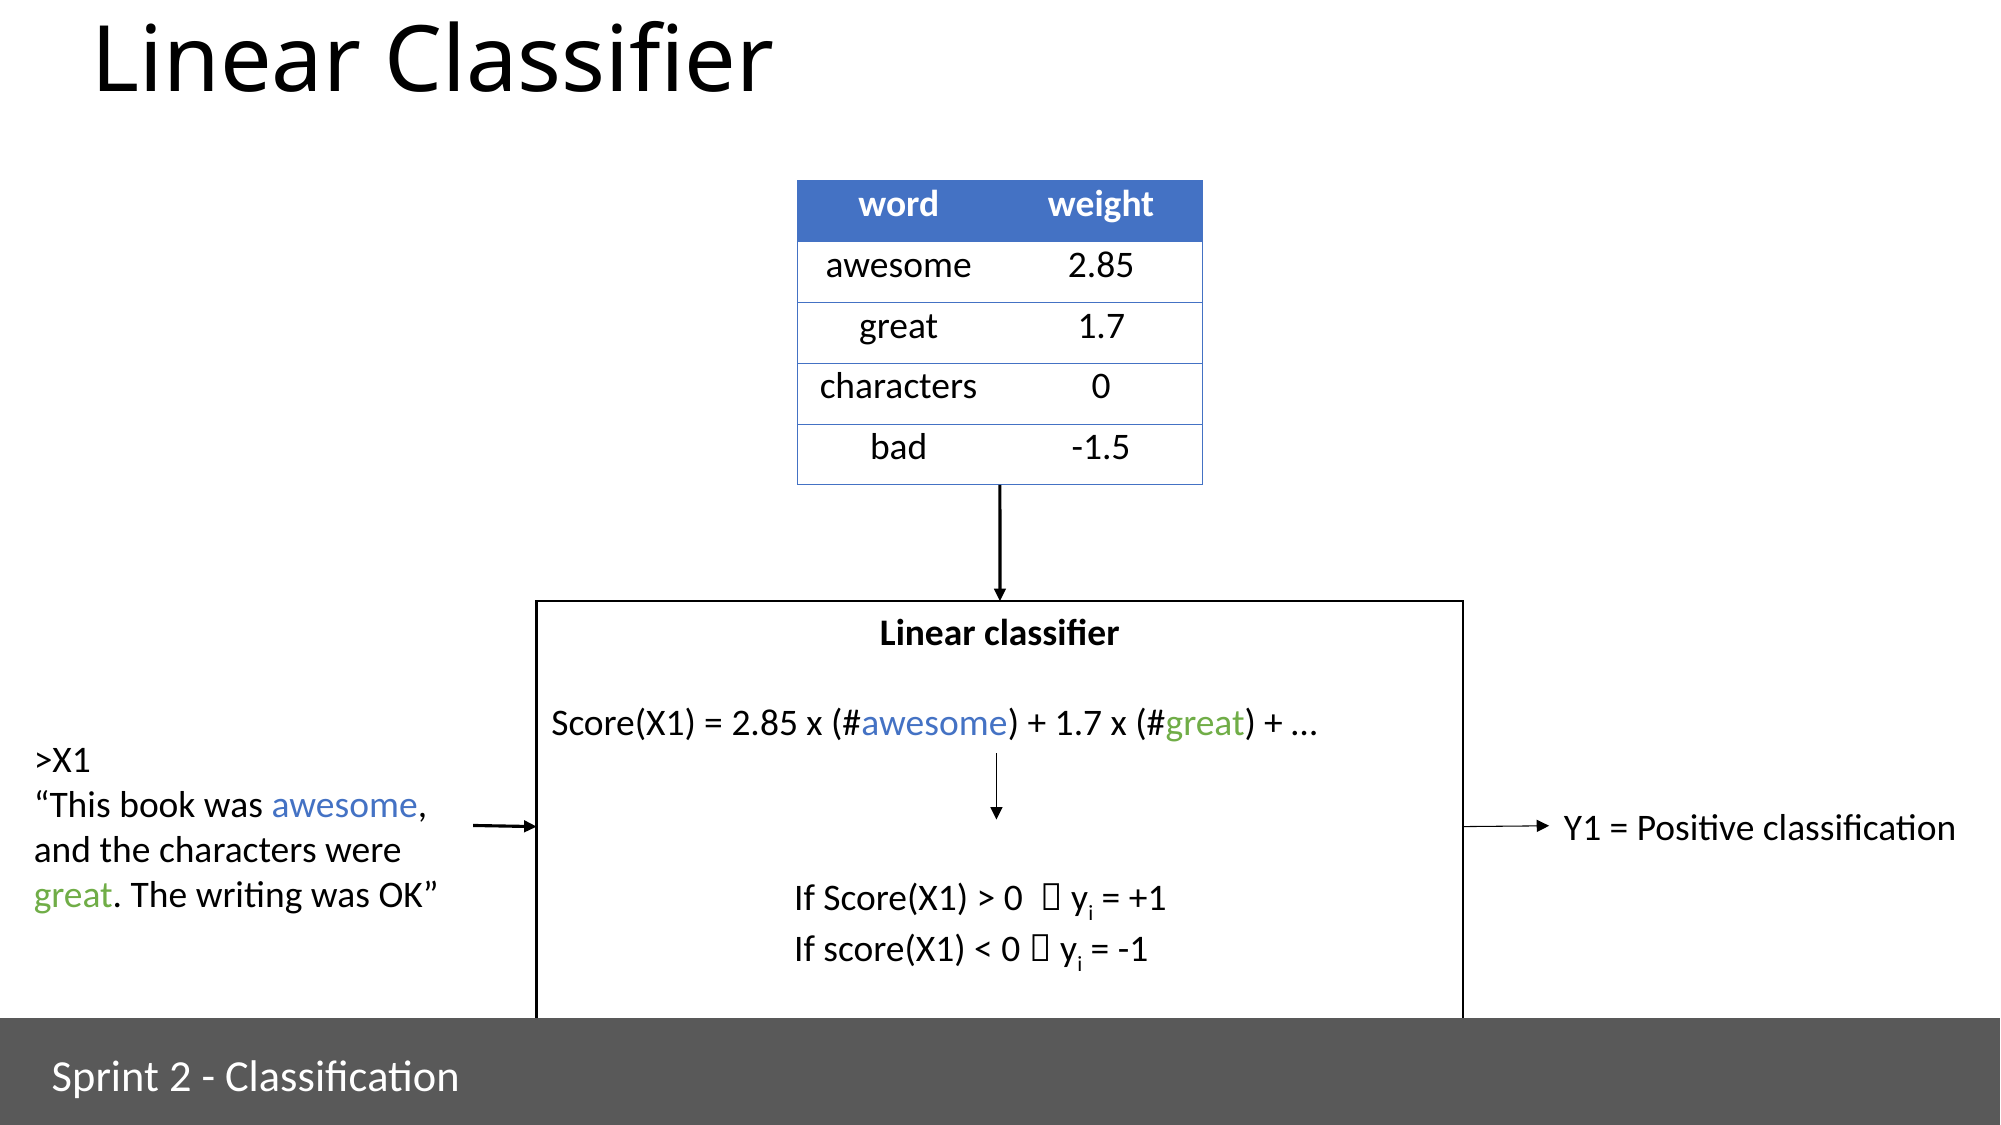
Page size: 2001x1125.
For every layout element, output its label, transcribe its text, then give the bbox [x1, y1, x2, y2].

table_header weight [1000, 192, 1202, 241]
table_cell 1.7 [1000, 303, 1202, 363]
table_cell great [798, 303, 1000, 363]
text_box [0, 1018, 2000, 1125]
text_box >X1 “This book was awesome, and the characters were great. The writing was OK” [18, 728, 474, 923]
text_box If Score(X1) > 0  yi = +1 If score(X1) < 0  yi = -1 [779, 865, 1371, 983]
table_header word [798, 192, 1000, 241]
table_cell -1.5 [1000, 425, 1202, 484]
text_box Linear Classifier [77, 4, 1878, 192]
table_cell 0 [1000, 364, 1202, 424]
text_box Y1 = Positive classification [1549, 795, 2000, 856]
table_cell awesome [798, 242, 1000, 302]
text_box Linear classifier Score(X1) = 2.85 x (#awesome) + 1.7 x (#great) + … [535, 600, 1464, 1018]
table_cell bad [798, 425, 1000, 484]
table_cell characters [798, 364, 1000, 424]
table_cell 2.85 [1000, 242, 1202, 302]
text_box Sprint 2 - Classification [36, 1039, 542, 1108]
